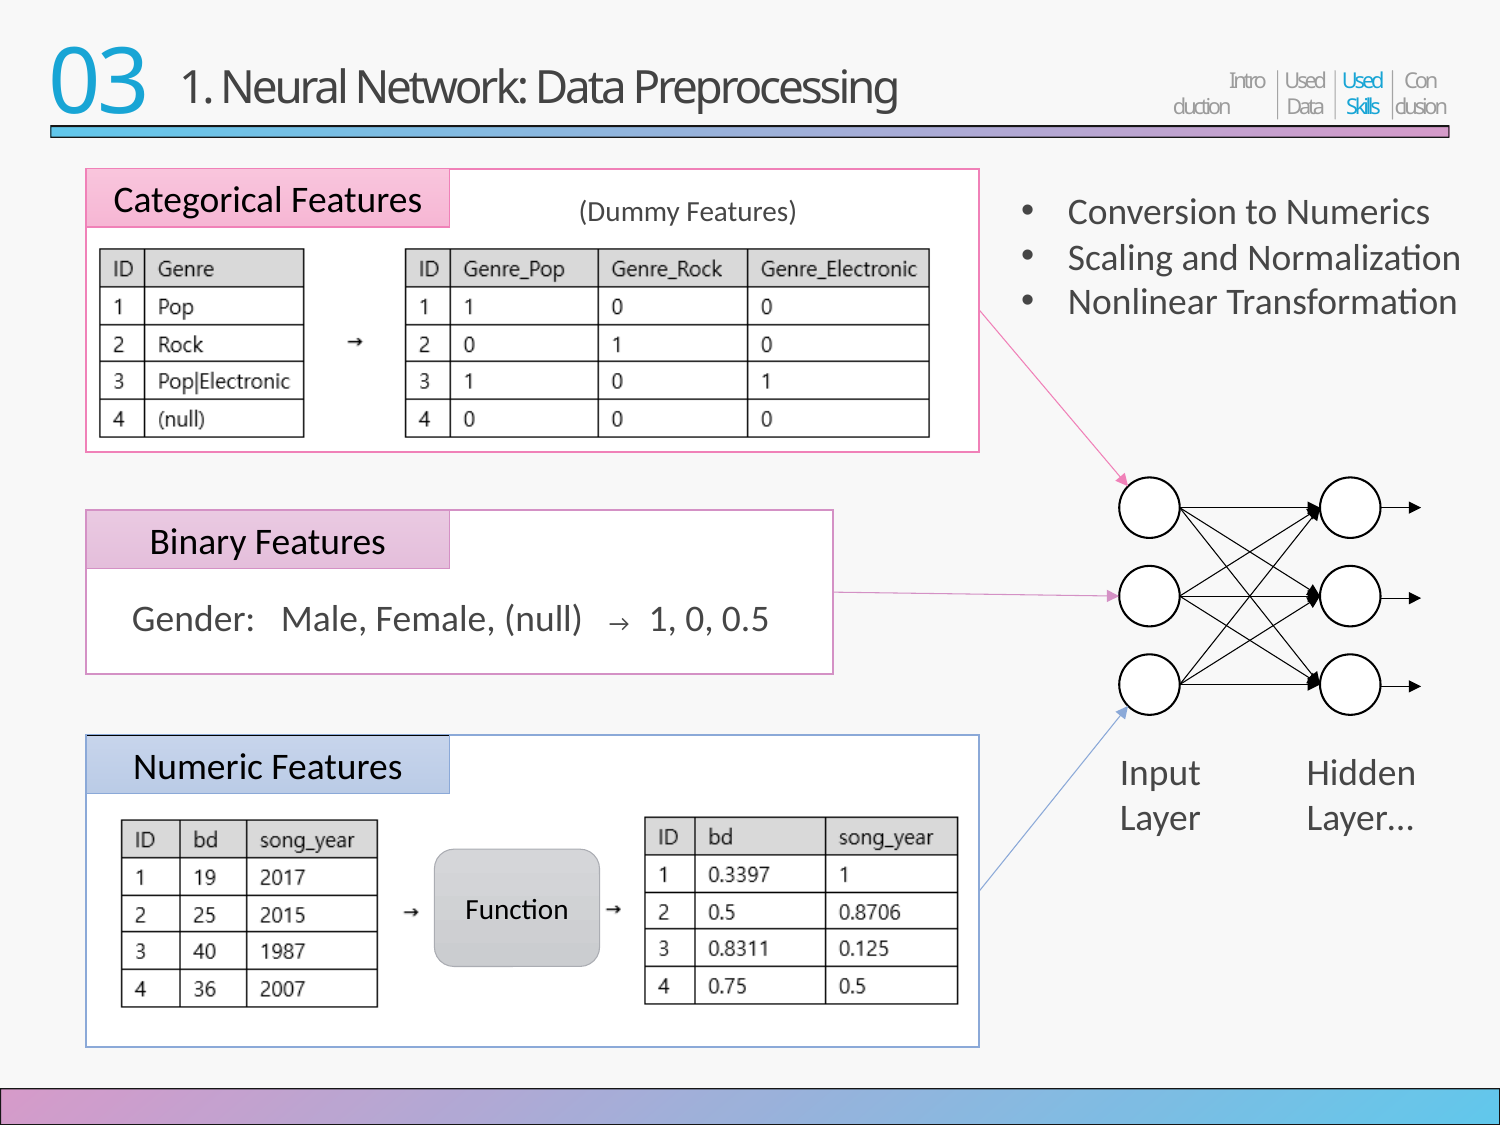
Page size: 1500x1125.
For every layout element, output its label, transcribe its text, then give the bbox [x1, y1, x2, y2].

text_box Input Layer [1129, 740, 1249, 845]
picture [600, 807, 971, 1009]
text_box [1179, 508, 1320, 597]
text_box [1118, 564, 1179, 628]
text_box [1319, 476, 1382, 539]
text_box Used Skills [1327, 59, 1379, 127]
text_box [979, 310, 1129, 487]
text_box Intro duction [1158, 59, 1269, 127]
text_box [1319, 653, 1382, 716]
text_box Conversion to Numerics Scaling and Normalization Nonlinear Transformation [1006, 180, 1490, 330]
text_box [833, 592, 1120, 597]
text_box 03 [33, 14, 166, 140]
text_box Function [433, 848, 600, 968]
text_box Categorical Features [86, 168, 450, 228]
text_box Numeric Features [86, 734, 450, 794]
text_box Con clusion [1379, 59, 1463, 127]
text_box Hidden Layer… [1291, 740, 1435, 845]
text_box Used Data [1269, 59, 1327, 127]
text_box [85, 734, 980, 1048]
text_box [0, 1087, 1500, 1125]
text_box (Dummy Features) [564, 184, 918, 235]
text_box [1118, 653, 1181, 716]
text_box 1. Neural Network: Data Preprocessing [164, 50, 916, 120]
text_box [979, 705, 1129, 891]
text_box [1118, 476, 1181, 539]
text_box [166, 125, 1450, 139]
picture [91, 240, 937, 445]
text_box [1320, 564, 1382, 628]
picture [117, 814, 431, 1012]
text_box Gender: Male, Female, (null) → 1, 0, 0.5 [117, 586, 813, 647]
text_box [85, 509, 834, 675]
text_box [85, 168, 980, 453]
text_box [1179, 597, 1320, 685]
text_box Binary Features [86, 510, 450, 569]
